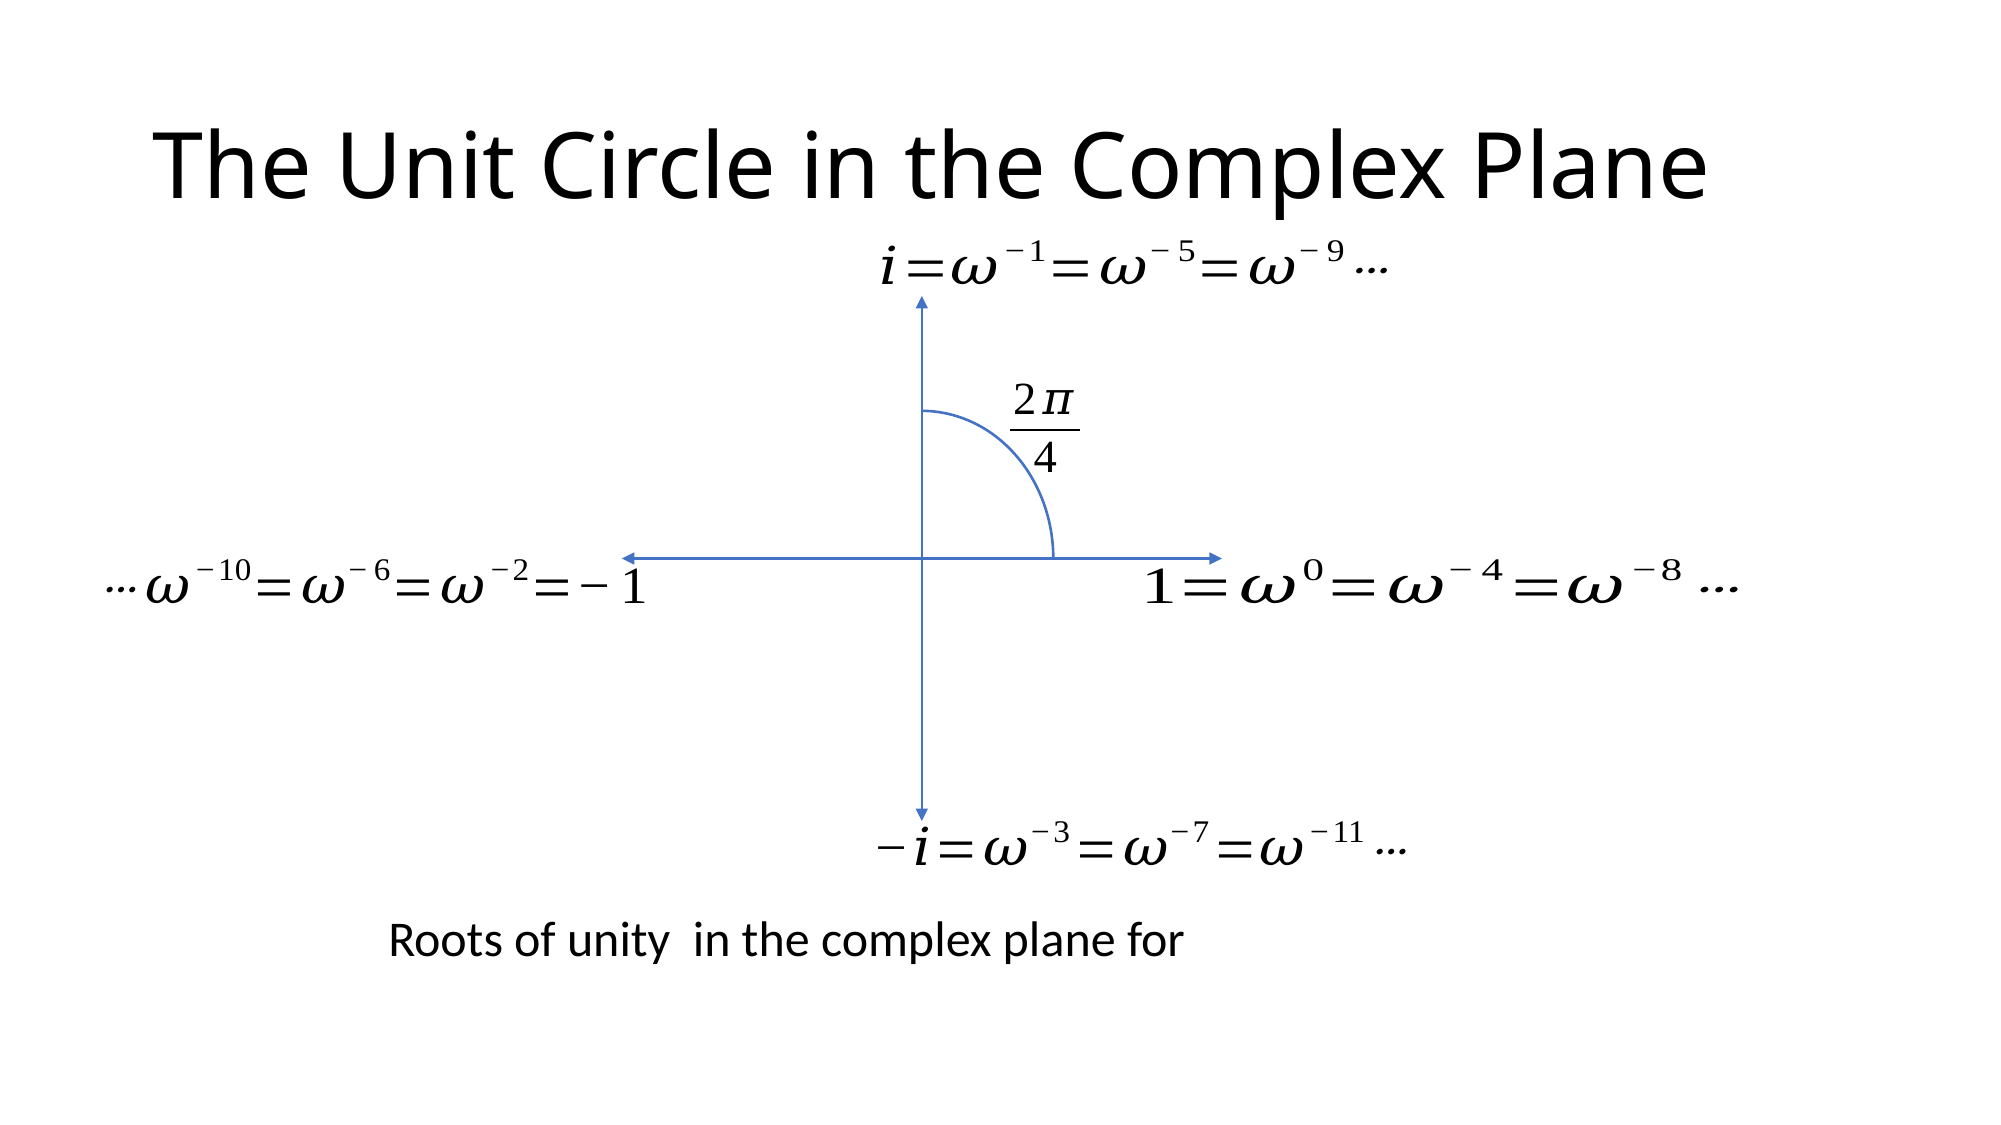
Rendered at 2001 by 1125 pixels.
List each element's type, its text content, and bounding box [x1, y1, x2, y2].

title The Unit Circle in the Complex Plane [137, 59, 1863, 278]
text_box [100, 232, 1742, 879]
